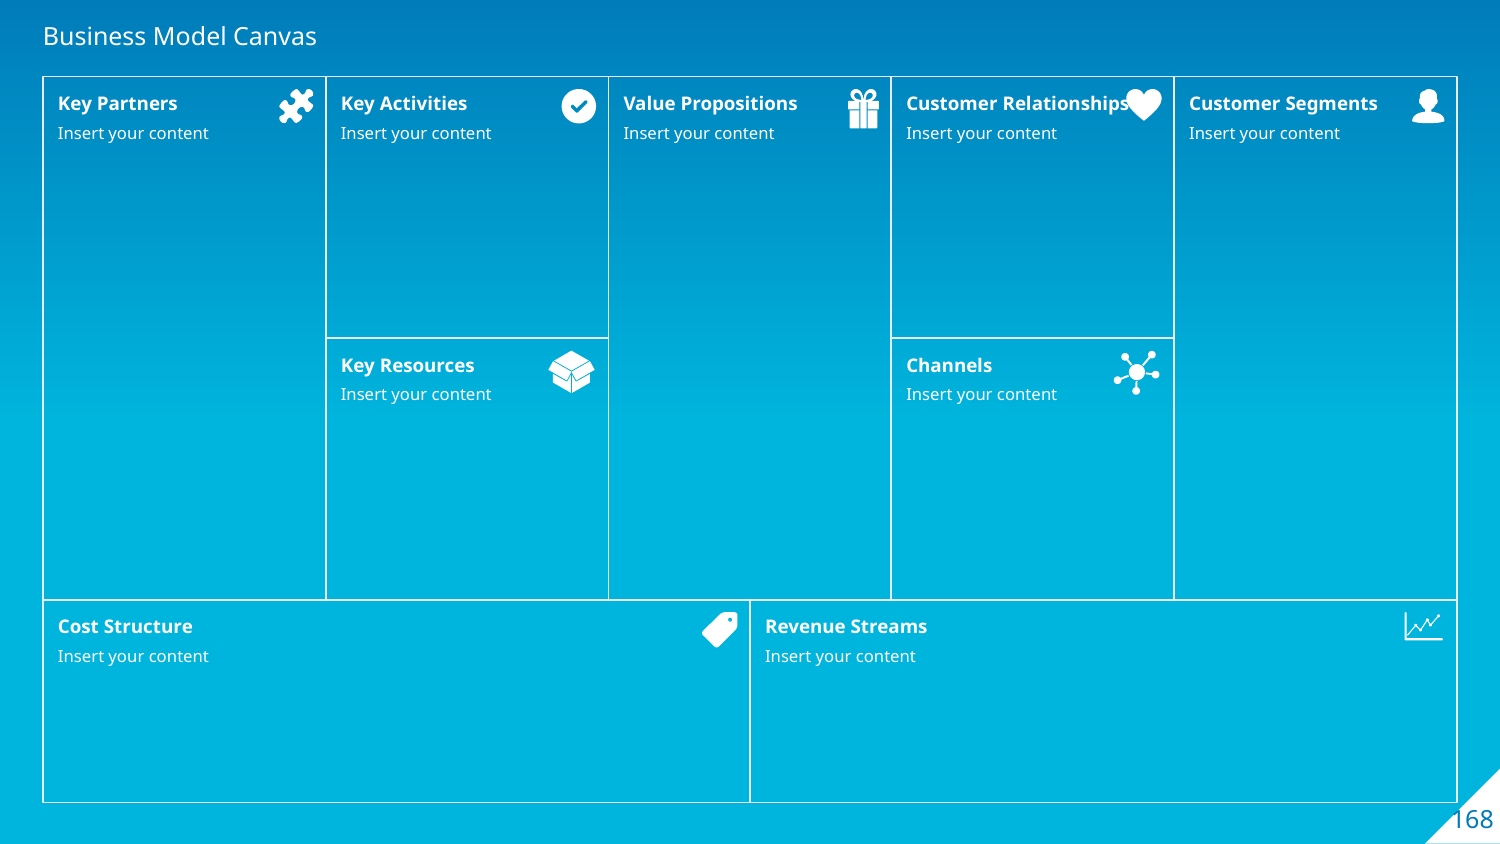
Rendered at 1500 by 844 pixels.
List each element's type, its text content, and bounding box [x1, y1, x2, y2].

text_box [561, 89, 597, 124]
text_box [847, 88, 880, 129]
text_box Key Activities Insert your content [326, 76, 608, 338]
text_box [279, 89, 314, 124]
text_box Customer Relationships Insert your content [891, 76, 1174, 338]
text_box Cost Structure Insert your content [42, 599, 749, 803]
text_box Channels Insert your content [891, 338, 1174, 599]
text_box Customer Segments Insert your content [1174, 76, 1457, 599]
slide_number 168 [1418, 760, 1494, 838]
text_box Key Partners Insert your content [42, 76, 326, 599]
text_box [1126, 89, 1162, 121]
text_box Revenue Streams Insert your content [749, 599, 1457, 803]
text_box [1113, 350, 1160, 395]
text_box [702, 612, 738, 648]
text_box Value Propositions Insert your content [608, 76, 891, 599]
title Business Model Canvas [42, 0, 1457, 76]
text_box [1404, 611, 1444, 641]
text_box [548, 350, 596, 394]
text_box [1412, 89, 1445, 124]
text_box Key Resources Insert your content [326, 338, 608, 599]
